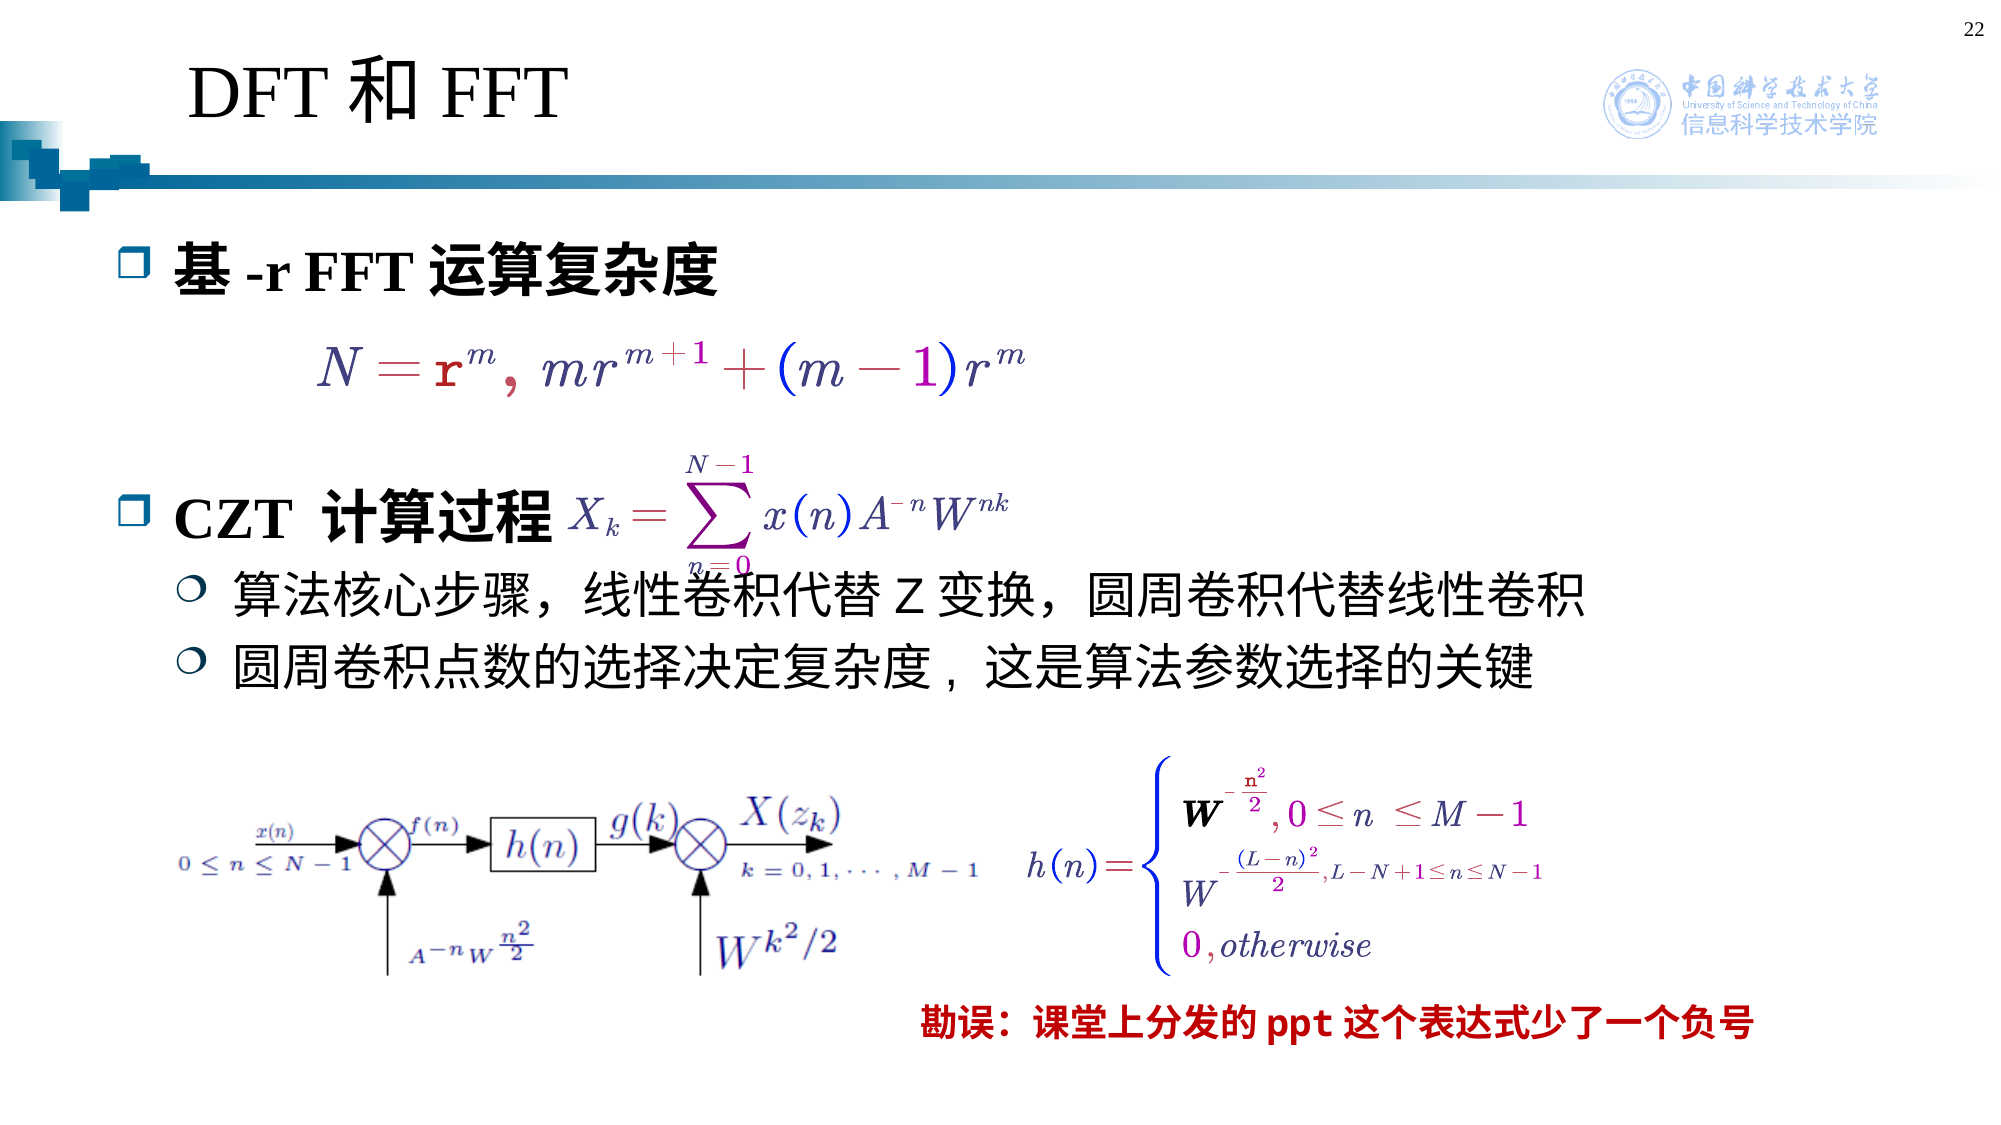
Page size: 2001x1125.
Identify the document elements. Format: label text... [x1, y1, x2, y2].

text_box 勘误：课堂上分发的ppt这个表达式少了一个负号 [905, 992, 1771, 1052]
picture [90, 764, 1072, 1034]
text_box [311, 327, 1037, 416]
slide_number 22 [1533, 1, 2000, 49]
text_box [562, 445, 1017, 591]
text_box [1023, 745, 1560, 991]
list 基-r FFT运算复杂度 CZT 计算过程 算法核心步骤，线性卷积代替Z变换，圆周卷积代替线性卷积 圆周卷积点数的选择决定复杂度, 这是算法参数选择的关键 [99, 225, 1901, 1073]
title DFT和FFT [172, 30, 1901, 145]
